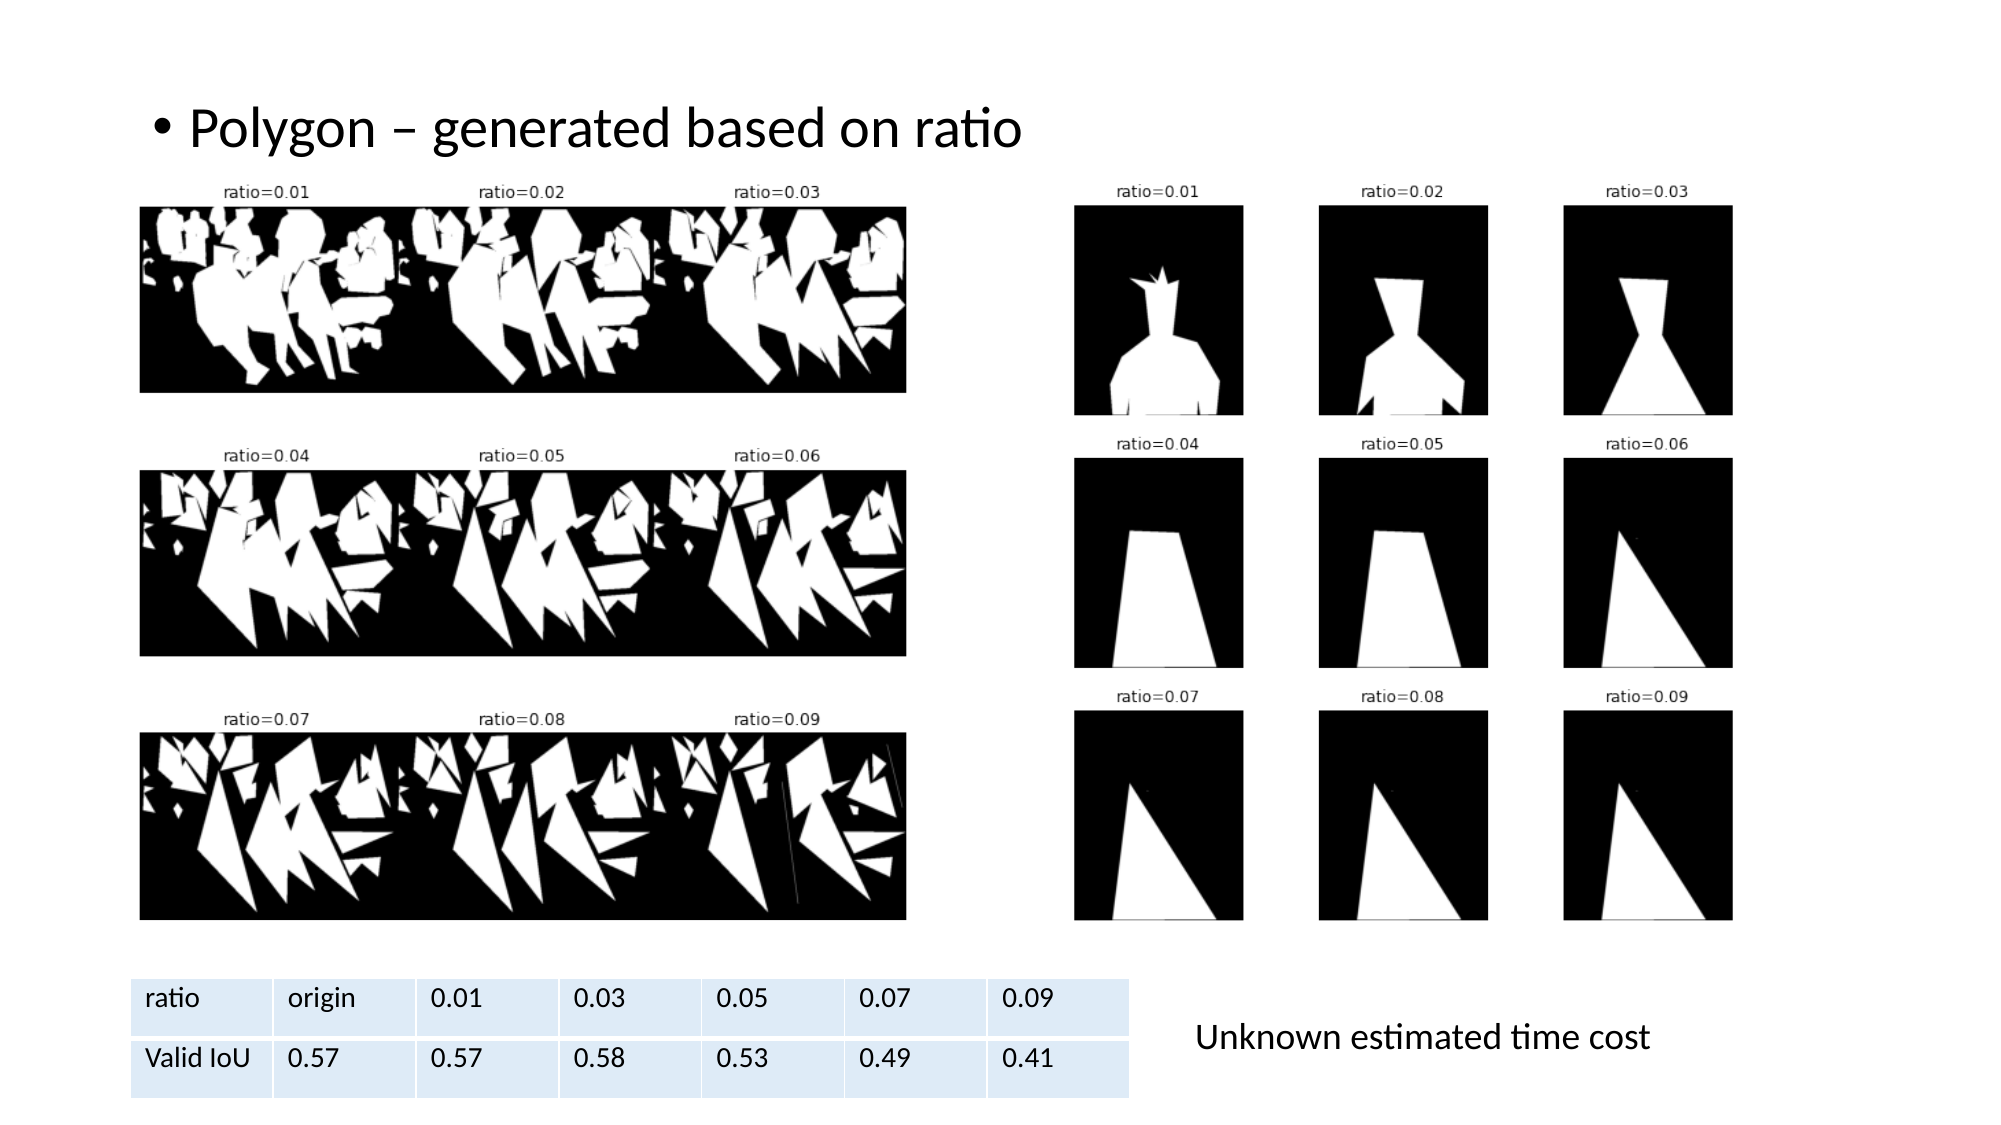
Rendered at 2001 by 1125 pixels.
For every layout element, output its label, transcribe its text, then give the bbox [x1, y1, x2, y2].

table_header origin [274, 979, 415, 1036]
table_cell 0.58 [560, 1041, 701, 1098]
table_header 0.01 [417, 979, 558, 1036]
table_cell 0.57 [417, 1041, 558, 1098]
table_header ratio [131, 979, 272, 1036]
picture [1065, 175, 1741, 930]
table_header 0.07 [845, 979, 986, 1036]
table_cell 0.41 [988, 1041, 1129, 1098]
table_header 0.03 [560, 979, 701, 1036]
table_cell Valid IoU [131, 1041, 272, 1098]
table_header 0.05 [702, 979, 844, 1036]
picture [130, 175, 915, 930]
text_box Unknown estimated time cost [1180, 1004, 1667, 1065]
table_cell 0.49 [845, 1041, 986, 1098]
table_cell 0.57 [274, 1041, 415, 1098]
table_cell 0.53 [702, 1041, 844, 1098]
table_header 0.09 [988, 979, 1129, 1036]
